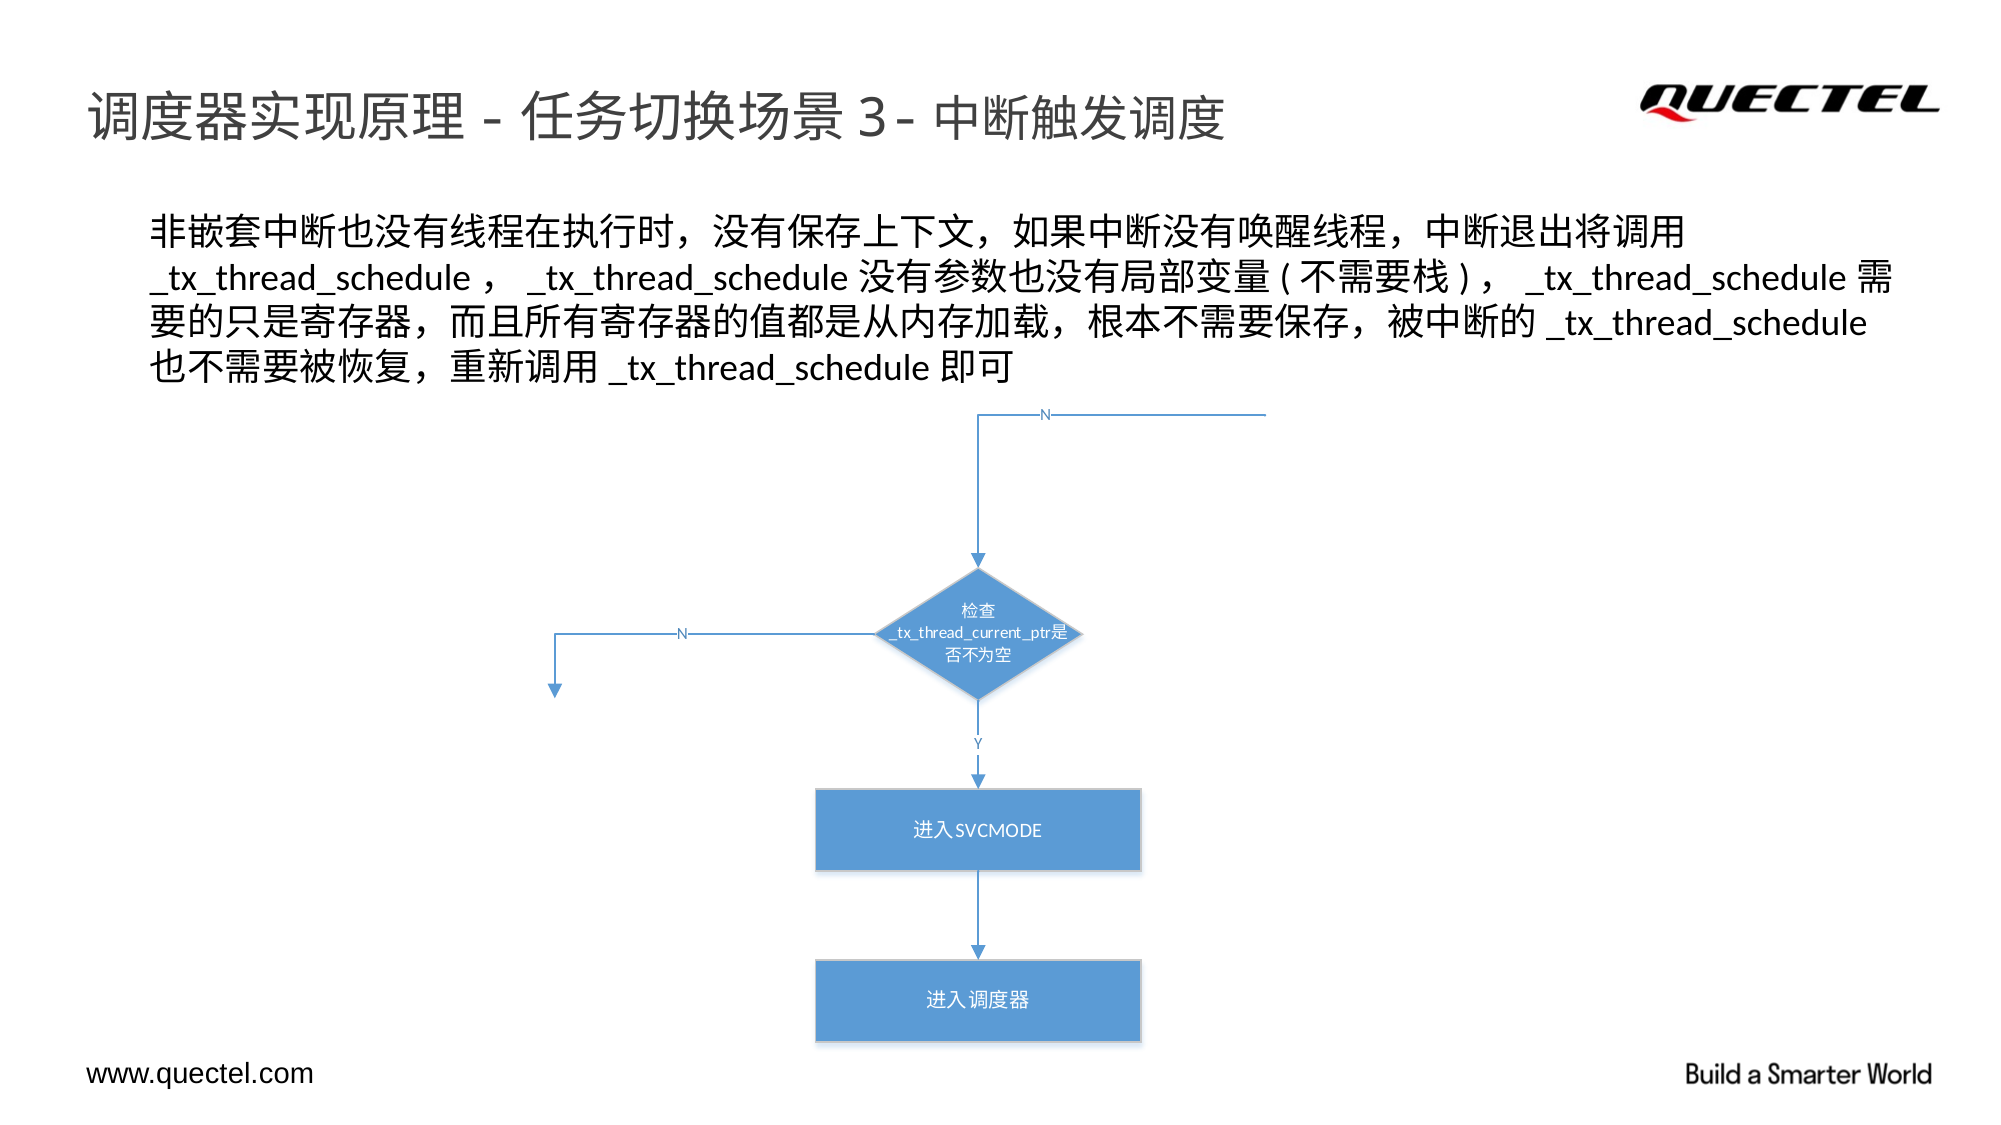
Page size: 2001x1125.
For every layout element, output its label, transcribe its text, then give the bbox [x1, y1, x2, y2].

text_box 非嵌套中断也没有线程在执行时，没有保存上下文，如果中断没有唤醒线程，中断退出将调用_tx_thread_schedule，_tx_thread_schedule没有参数也没有局部变量(不需要栈)，_tx_thread_schedule需要的只是寄存器，而且所有寄存器的值都是从内存加载，根本不需要保存，被中断的_tx_thread_schedule也不需要被恢复，重新调用_tx_thread_schedule即可 [134, 200, 1919, 396]
picture [545, 397, 1267, 1055]
picture [1595, 32, 1985, 165]
picture [1637, 1015, 1981, 1125]
title 调度器实现原理-任务切换场景3-中断触发调度 [71, 82, 1887, 156]
